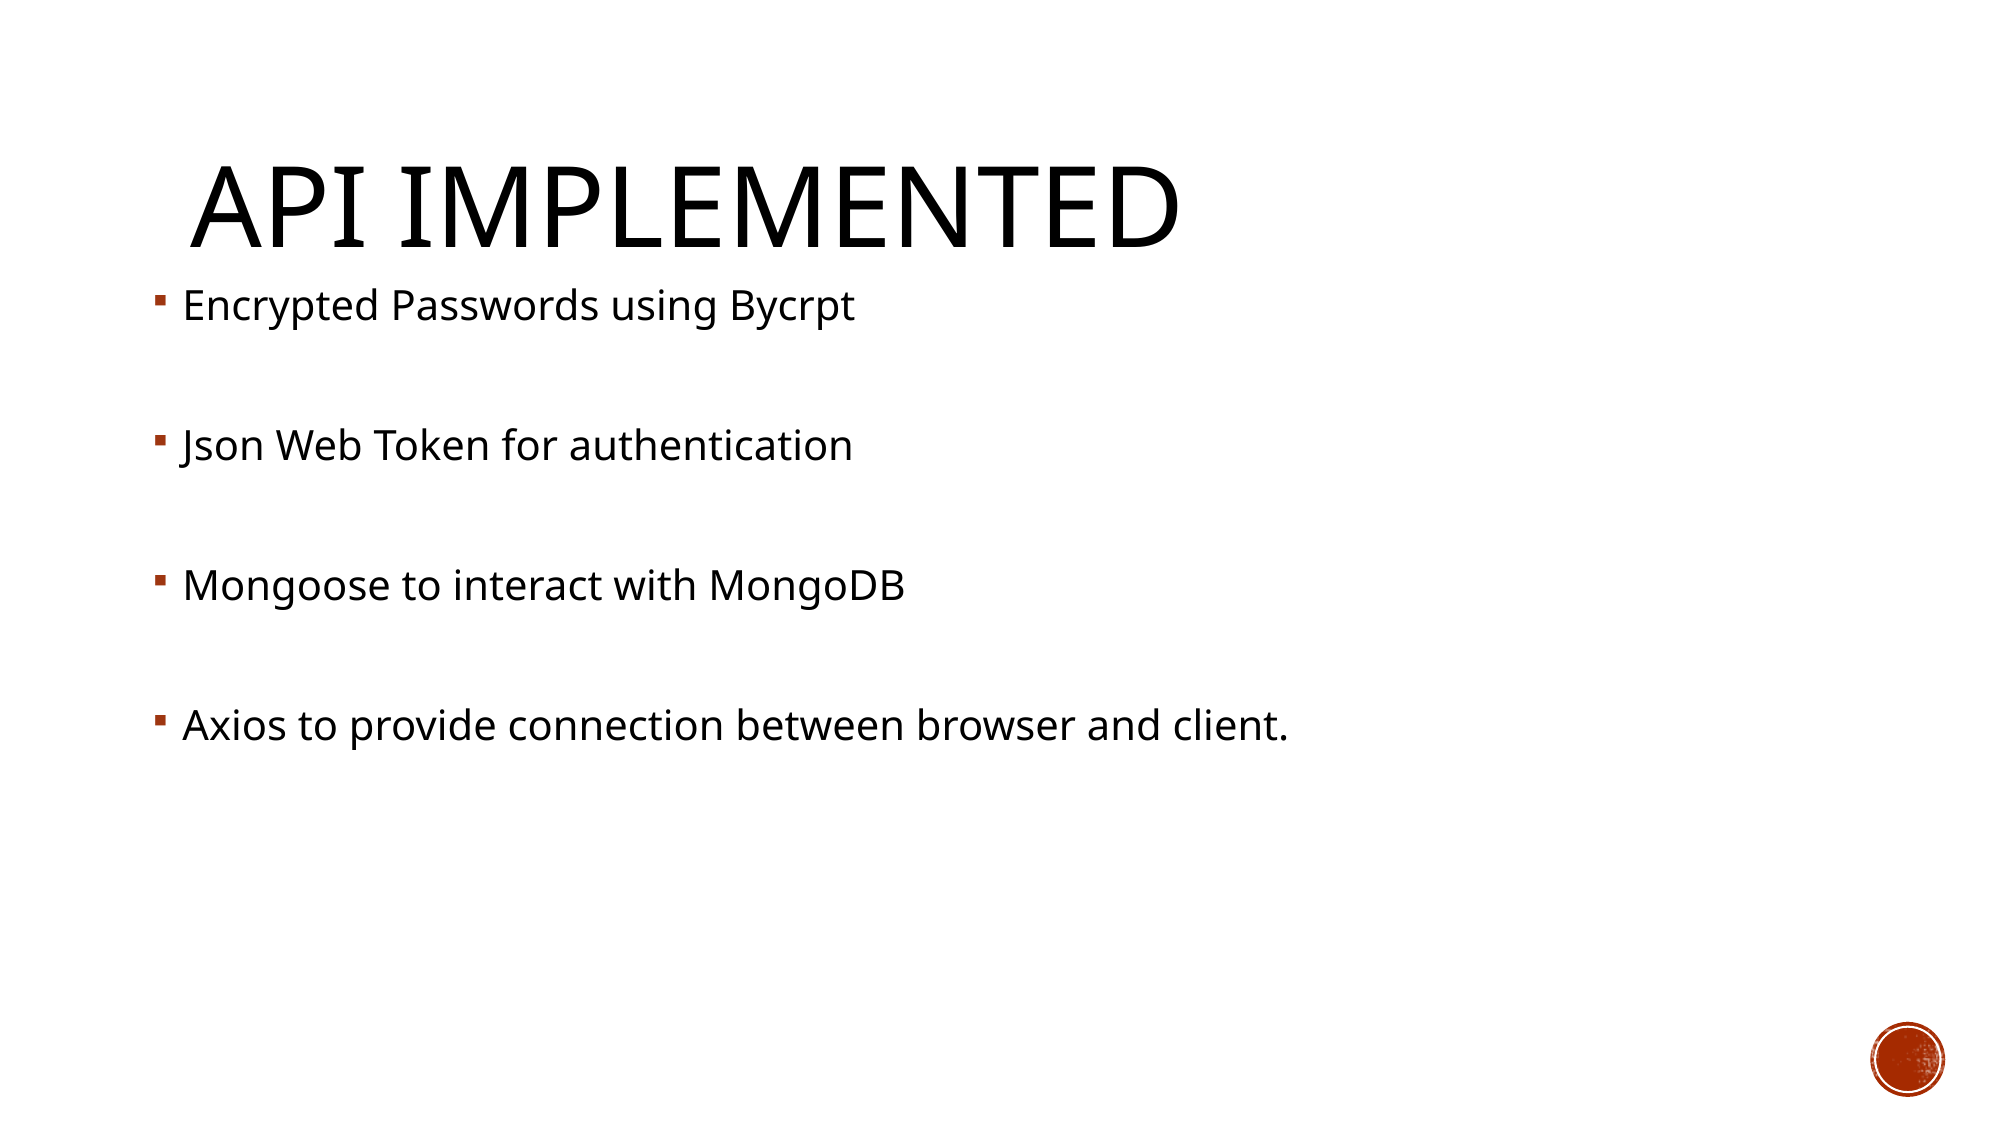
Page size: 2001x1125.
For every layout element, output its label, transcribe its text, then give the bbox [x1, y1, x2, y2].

title API Implemented [175, 79, 1826, 277]
list Encrypted Passwords using Bycrpt Json Web Token for authentication Mongoose to interact with MongoDB Axios to provide connection between browser and client. [137, 277, 1863, 1014]
